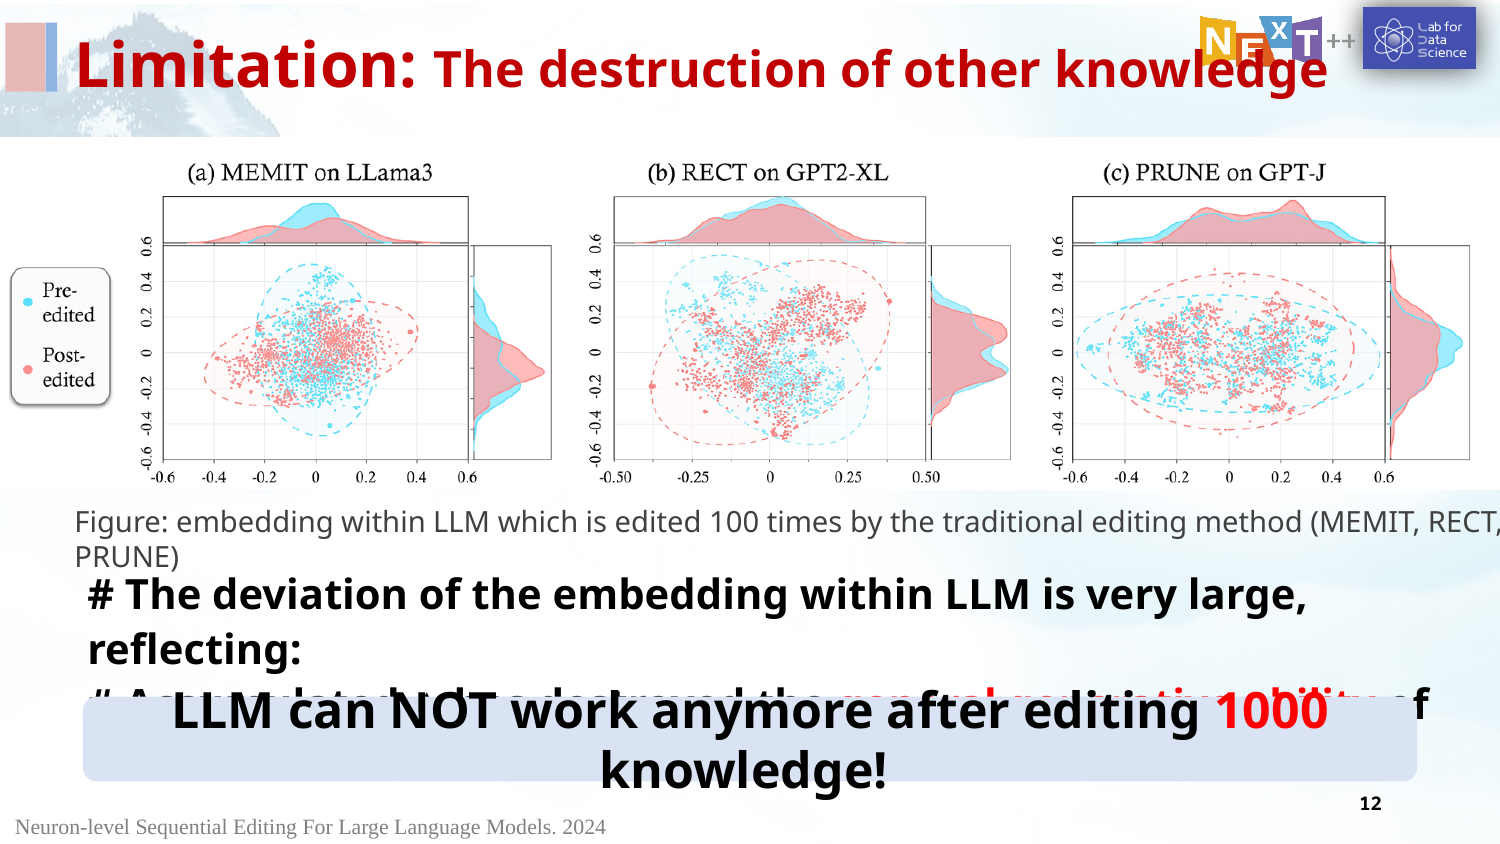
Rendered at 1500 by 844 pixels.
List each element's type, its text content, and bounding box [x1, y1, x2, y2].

text_box LLM can NOT work anymore after editing 1000 knowledge! [81, 695, 1419, 783]
slide_number 12 [1059, 791, 1397, 827]
text_box Figure: embedding within LLM which is edited 100 times by the traditional editing method (MEMIT, RECT, PRUNE) [59, 496, 1500, 581]
text_box # The deviation of the embedding within LLM is very large, reflecting: # Accumulated △ has destroyed the general generative ability of the LLM. [72, 581, 1500, 791]
text_box Limitation: The destruction of other knowledge [59, 10, 1450, 108]
text_box Neuron-level Sequential Editing For Large Language Models. 2024 [0, 805, 750, 844]
picture [0, 4, 1500, 844]
